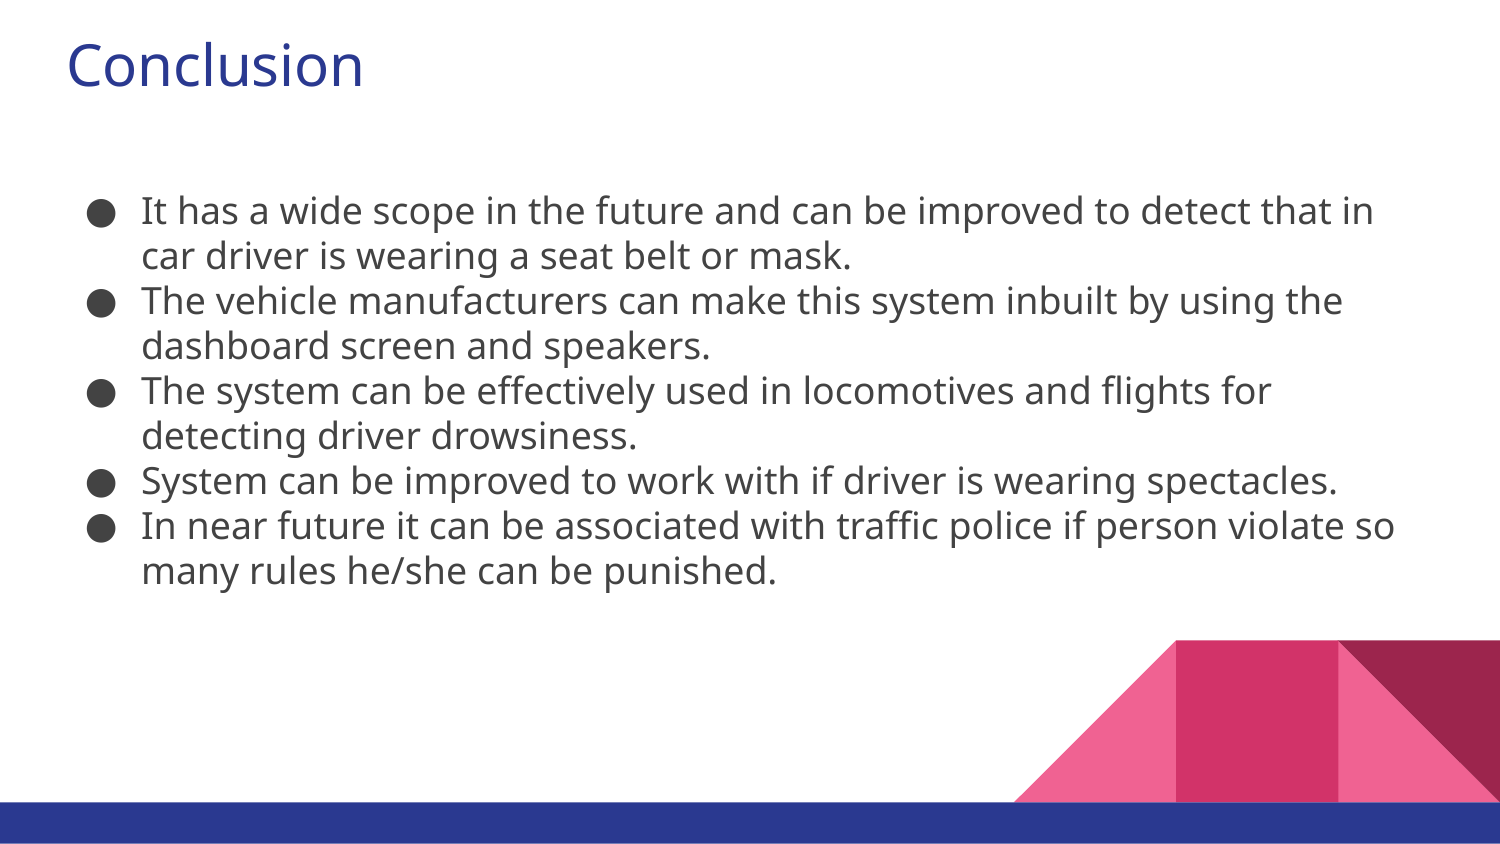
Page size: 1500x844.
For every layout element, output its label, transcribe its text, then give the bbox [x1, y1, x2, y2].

list It has a wide scope in the future and can be improved to detect that in car driver is wearing a seat belt or mask. The vehicle manufacturers can make this system inbuilt by using the dashboard screen and speakers. The system can be effectively used in locomotives and flights for detecting driver drowsiness. System can be improved to work with if driver is wearing spectacles. In near future it can be associated with traffic police if person violate so many rules he/she can be punished. [51, 101, 1449, 750]
title Conclusion [51, 13, 1449, 101]
